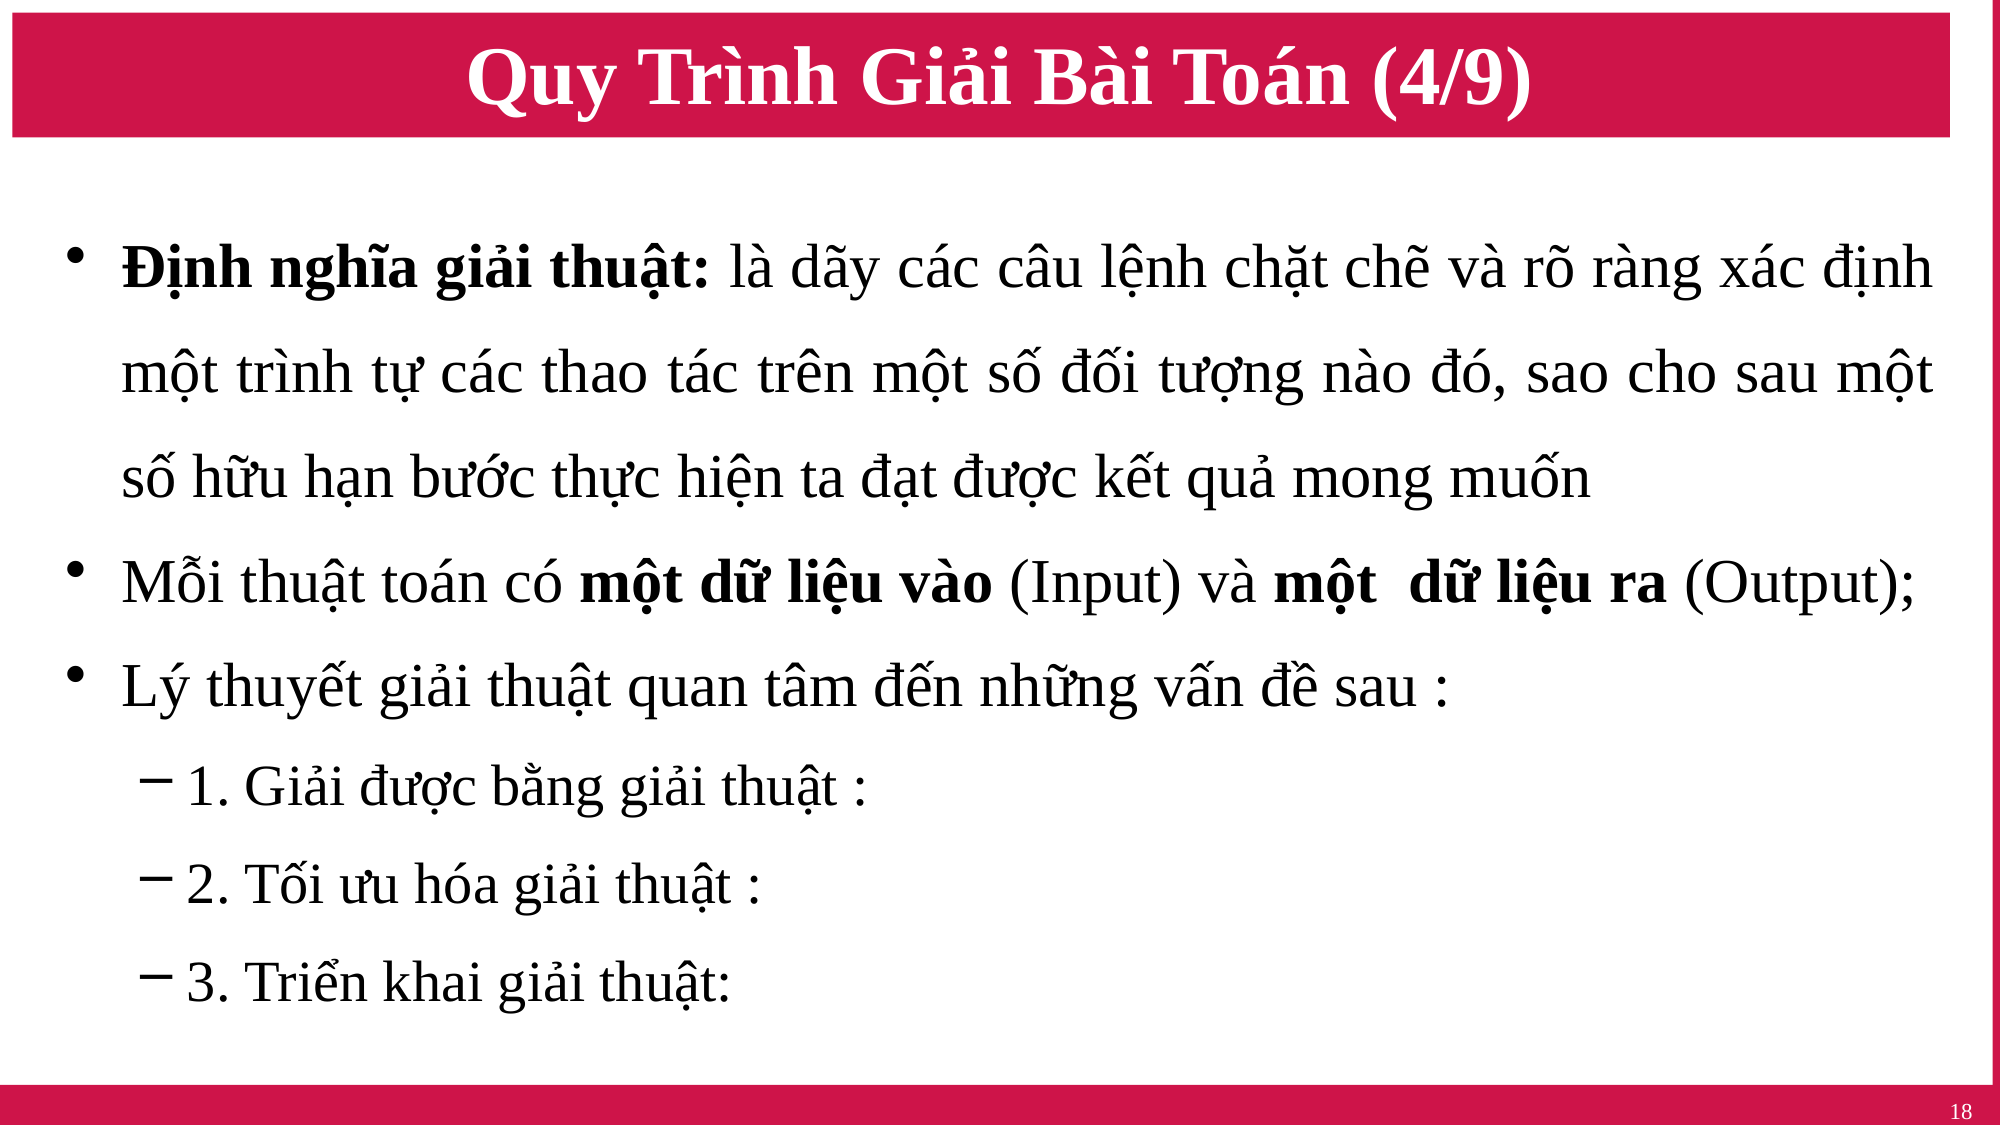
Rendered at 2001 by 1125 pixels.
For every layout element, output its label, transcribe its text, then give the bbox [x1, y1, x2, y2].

title Quy Trình Giải Bài Toán (4/9) [99, 24, 1900, 118]
list Định nghĩa giải thuật: là dãy các câu lệnh chặt chẽ và rõ ràng xác định một trình tự các thao tác trên một số đối tượng nào đó, sao cho sau một số hữu hạn bước thực hiện ta đạt được kết quả mong muốn Mỗi thuật toán có một dữ liệu vào (Input) và một dữ liệu ra (Output); Lý thuyết giải thuật quan tâm đến những vấn đề sau : 1. Giải được bằng giải thuật : 2. Tối ưu hóa giải thuật : 3. Triển khai giải thuật: [50, 187, 1950, 1063]
slide_number 18 [1520, 1074, 1988, 1113]
